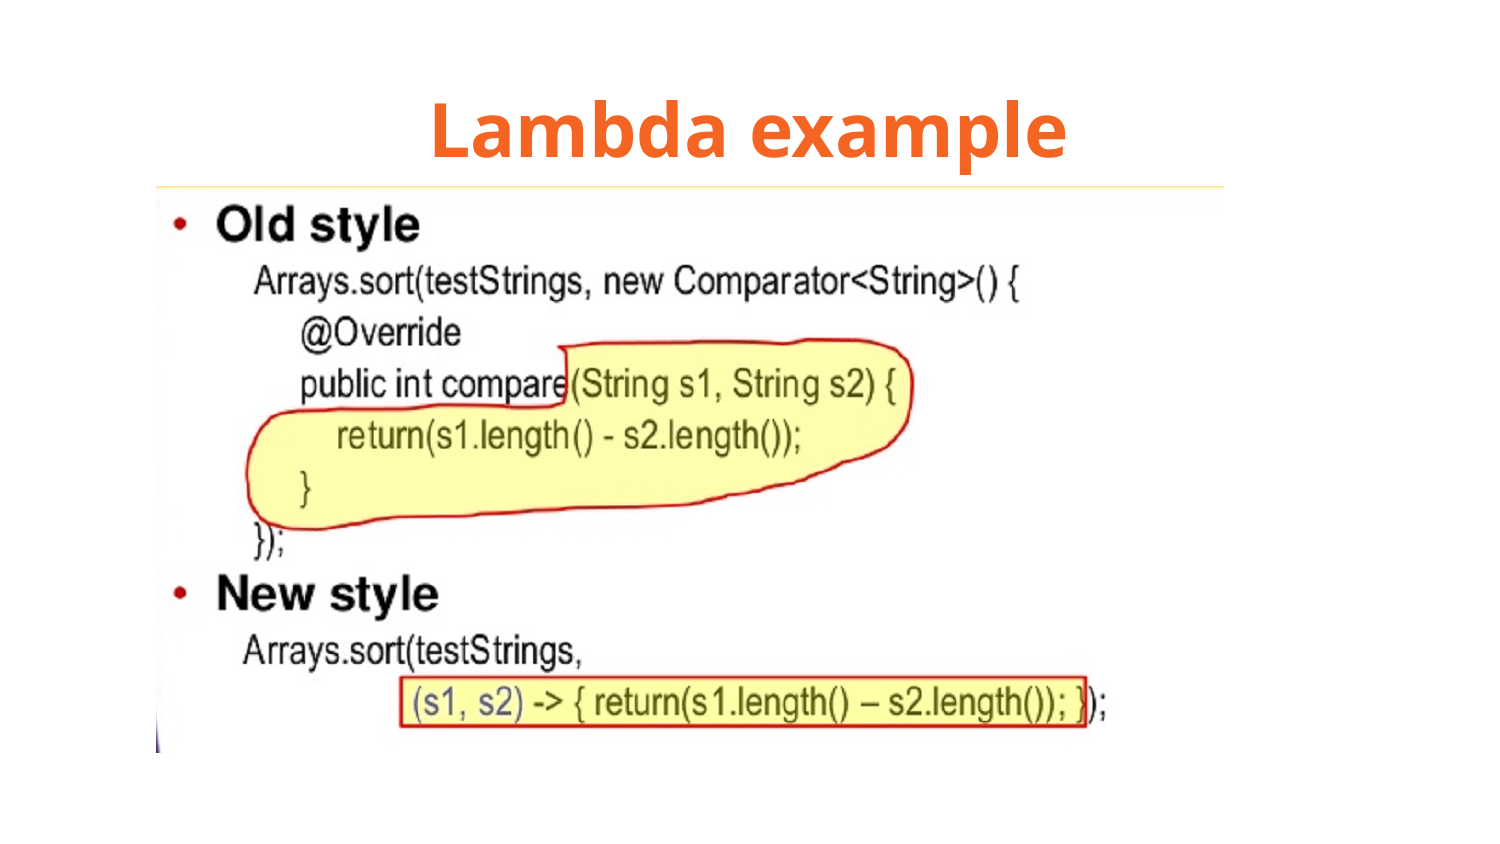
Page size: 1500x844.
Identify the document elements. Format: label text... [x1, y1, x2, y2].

picture [156, 185, 1344, 837]
title Lambda example [49, 67, 1448, 173]
